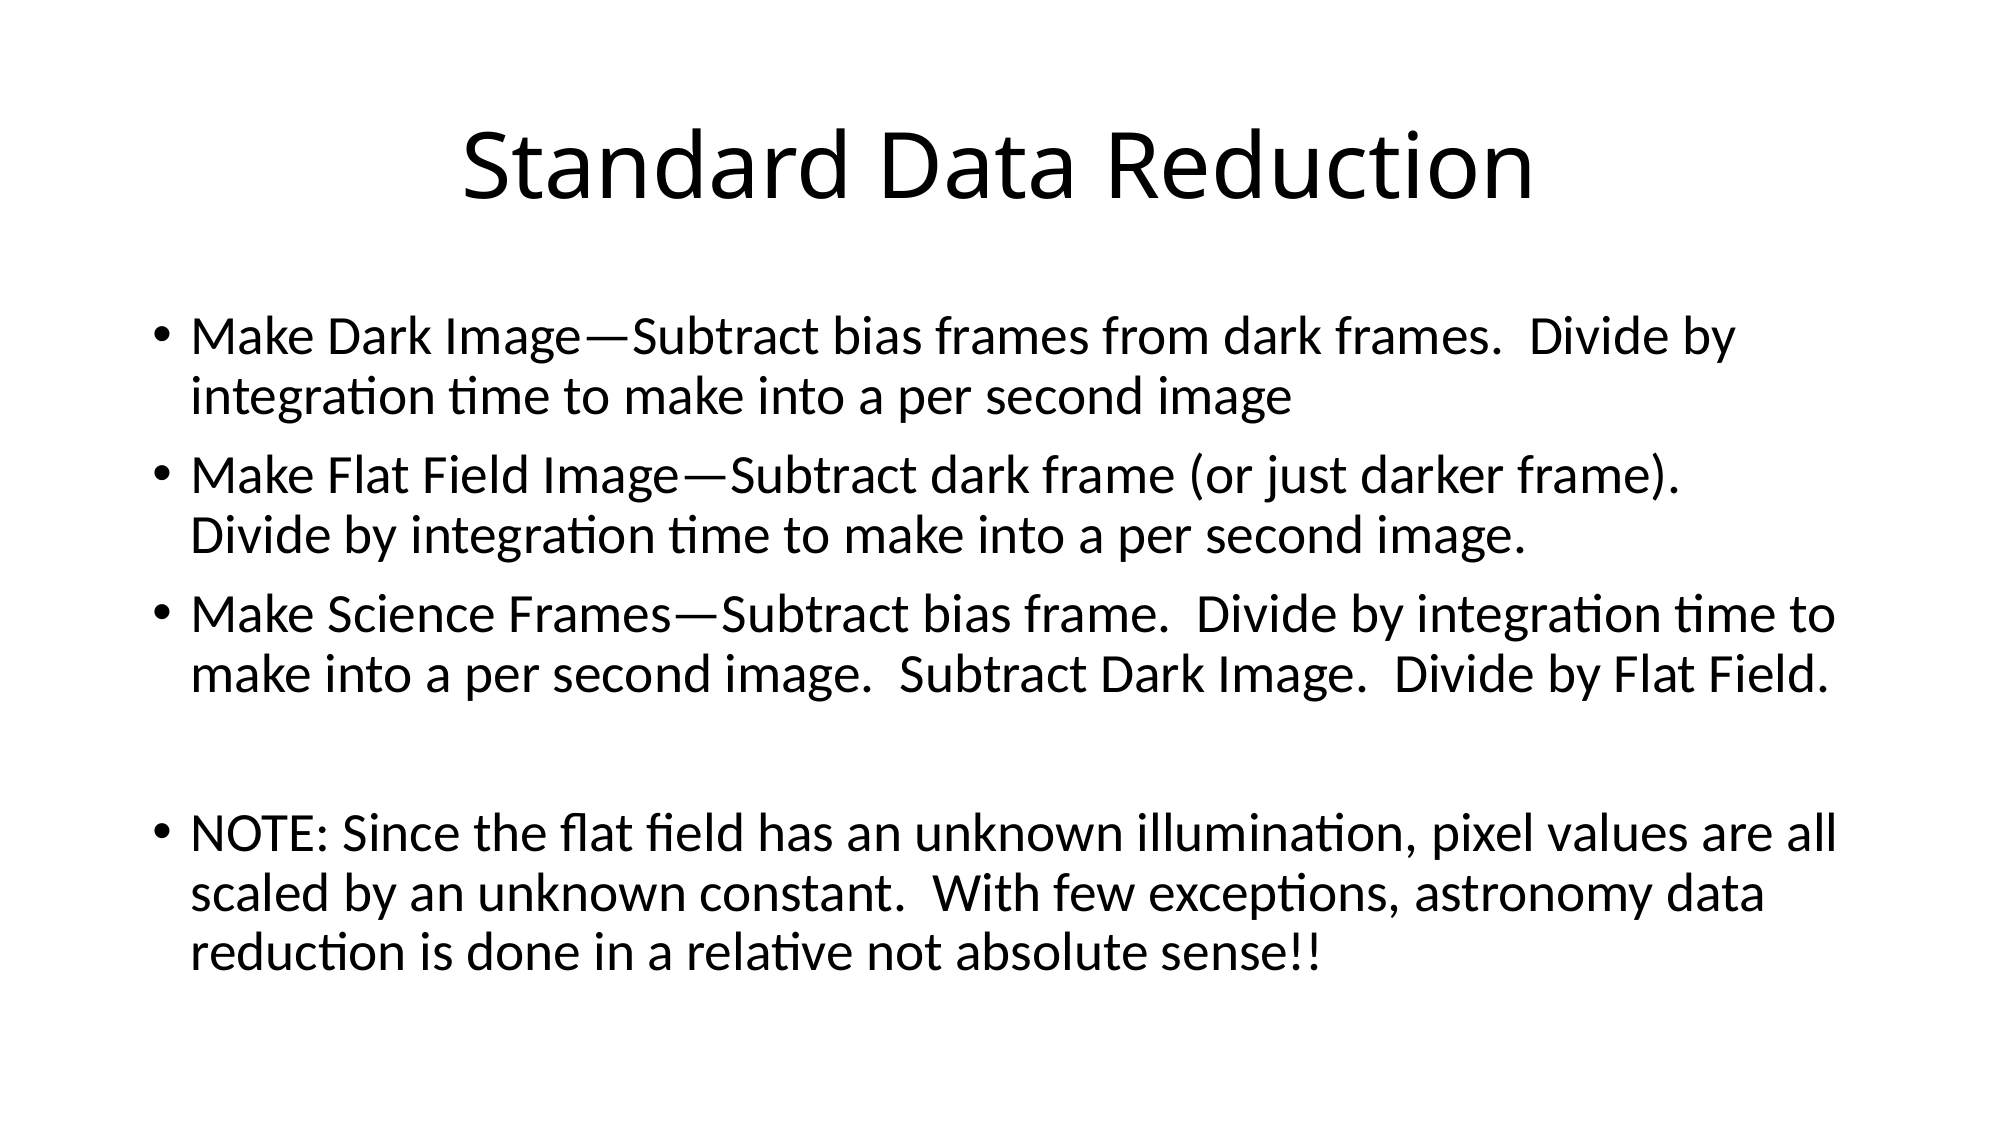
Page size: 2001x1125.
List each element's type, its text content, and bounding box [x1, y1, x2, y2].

title Standard Data Reduction [137, 59, 1863, 278]
list Make Dark Image—Subtract bias frames from dark frames. Divide by integration time to make into a per second image Make Flat Field Image—Subtract dark frame (or just darker frame). Divide by integration time to make into a per second image. Make Science Frames—Subtract bias frame. Divide by integration time to make into a per second image. Subtract Dark Image. Divide by Flat Field. NOTE: Since the flat field has an unknown illumination, pixel values are all scaled by an unknown constant. With few exceptions, astronomy data reduction is done in a relative not absolute sense!! [137, 299, 1863, 1014]
